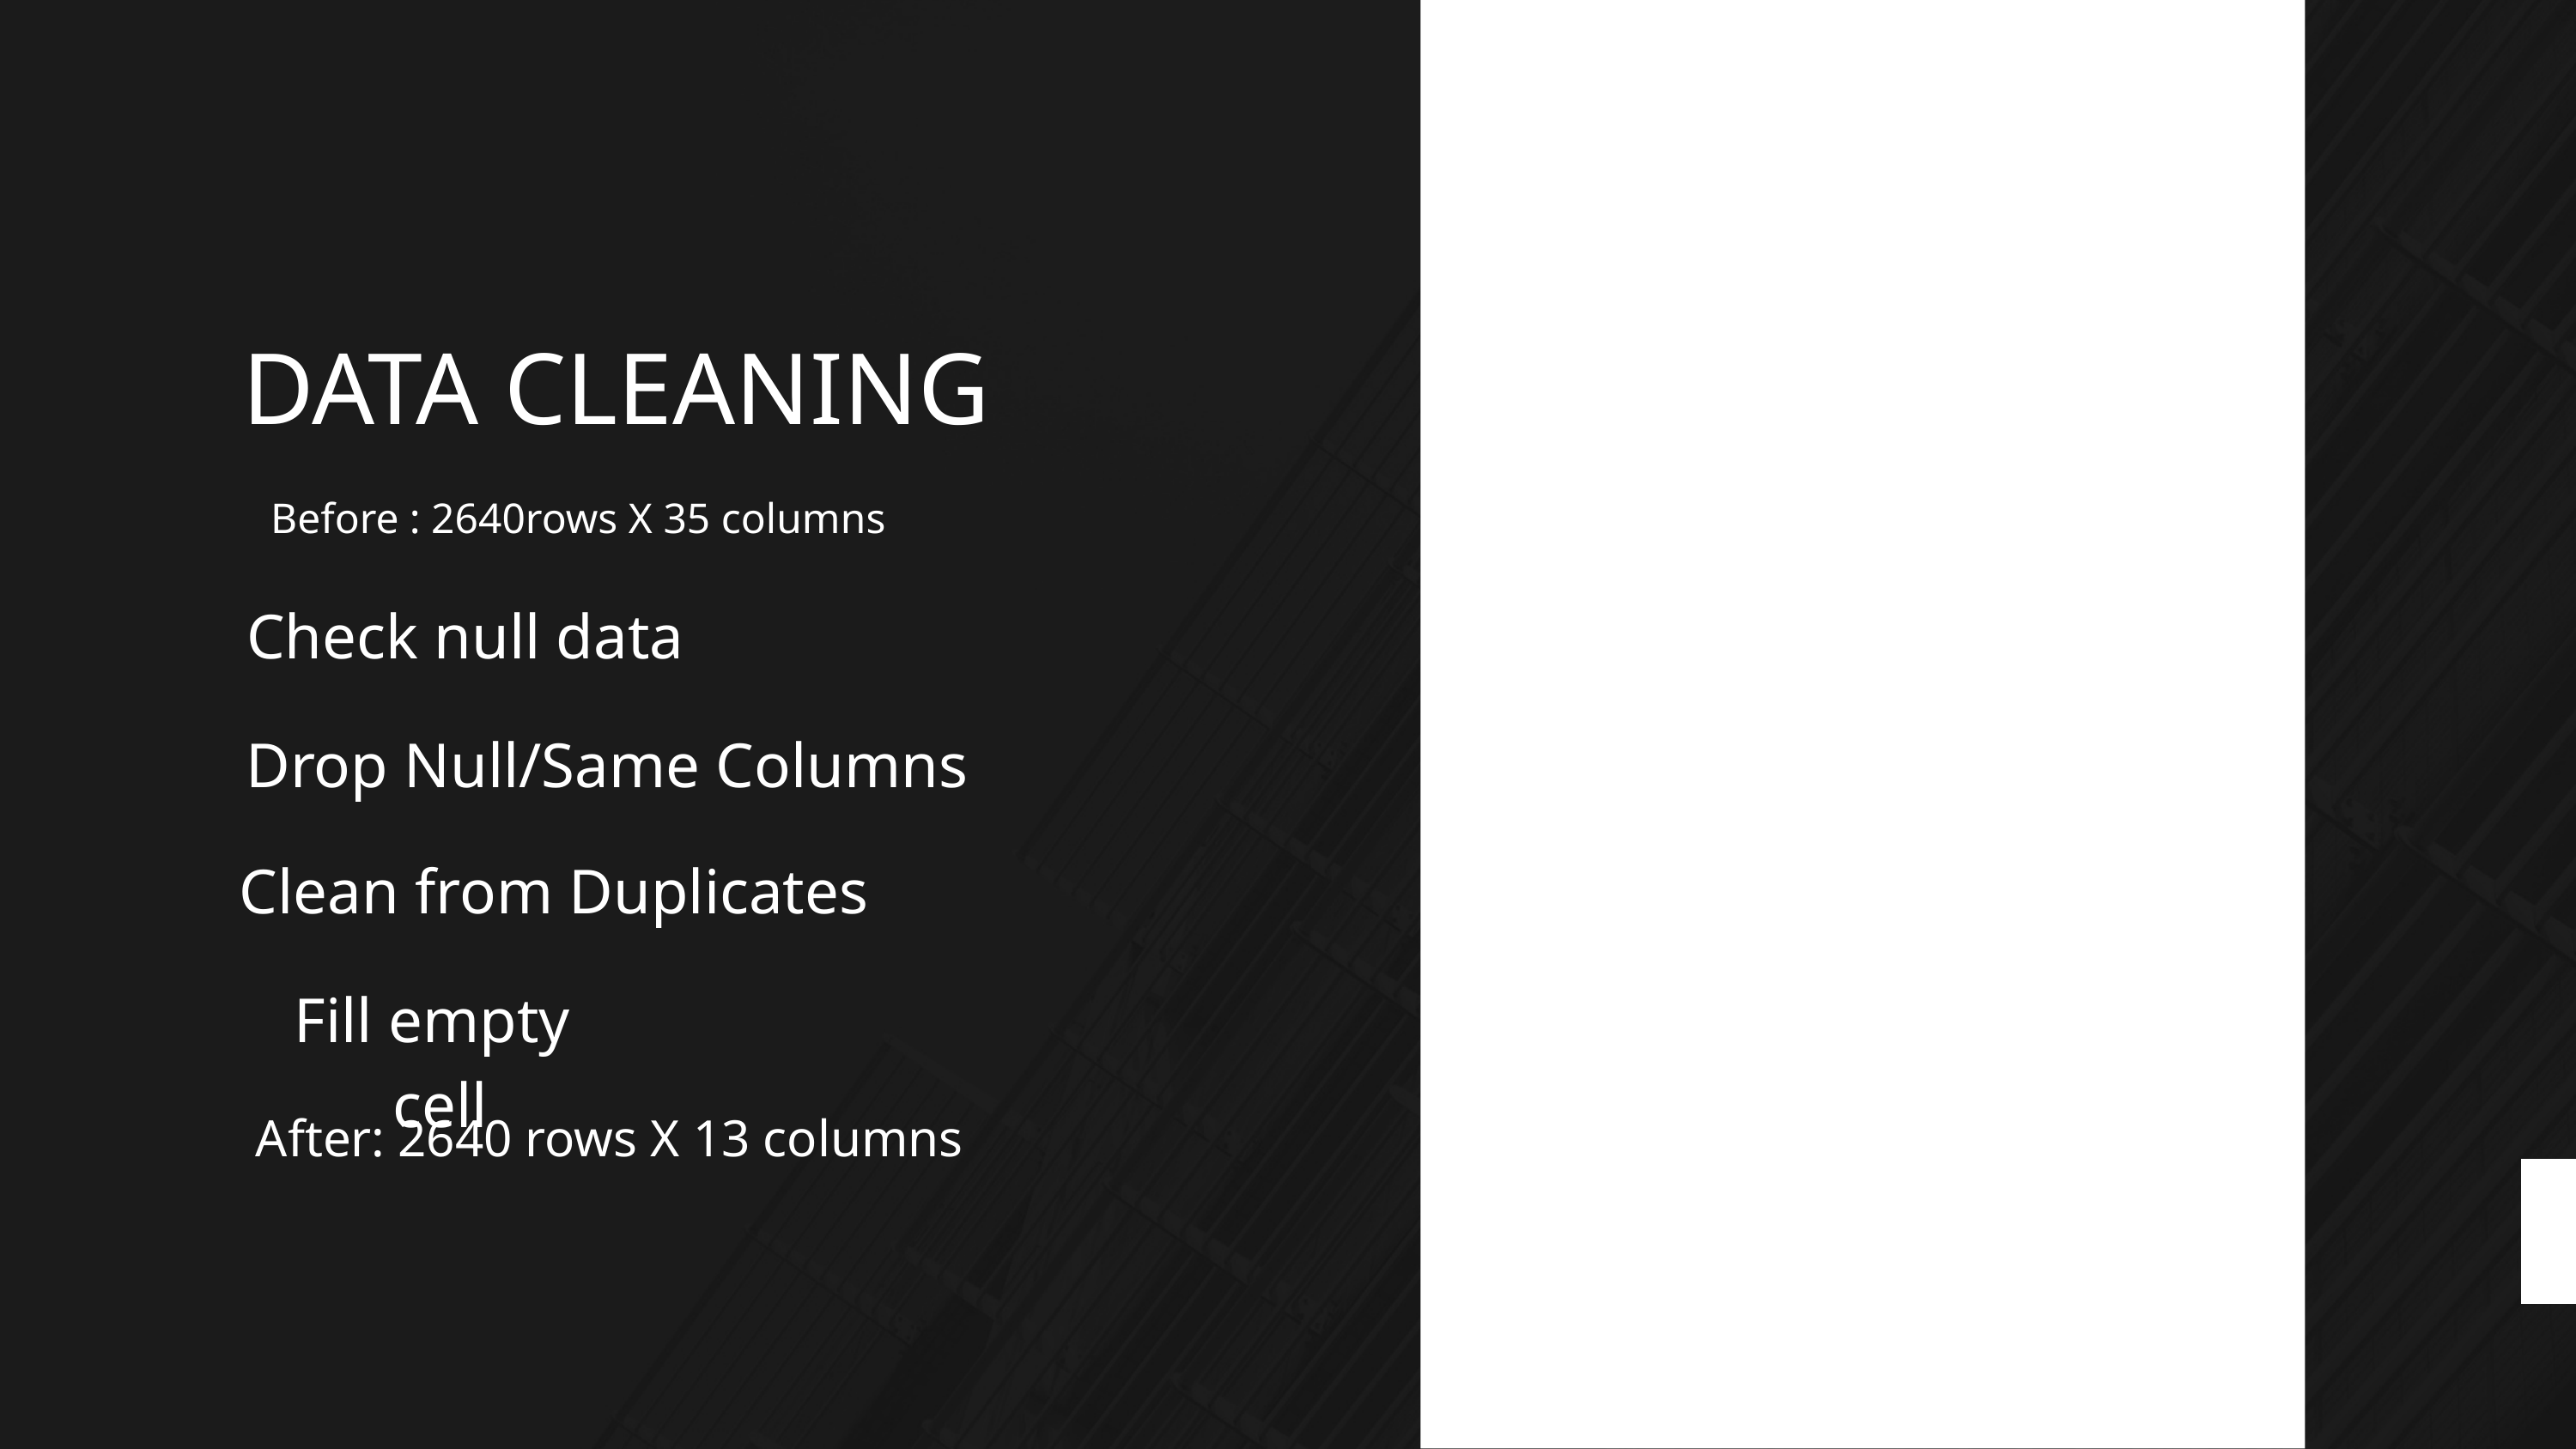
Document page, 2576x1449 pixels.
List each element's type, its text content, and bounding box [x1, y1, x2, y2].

text_box Clean from Duplicates [181, 840, 927, 926]
text_box [2306, 0, 2576, 1449]
text_box Check null data [241, 585, 690, 671]
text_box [2520, 1159, 2576, 1304]
text_box Drop Null/Same Columns [241, 714, 988, 800]
text_box Fill empty cell [242, 969, 639, 1140]
text_box [0, 0, 1418, 1449]
text_box DATA CLEANING [241, 306, 1240, 445]
text_box Before : 2640rows X 35 columns [252, 483, 926, 542]
text_box After: 2640 rows X 13 columns [252, 1096, 967, 1167]
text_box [1420, 0, 2306, 1449]
